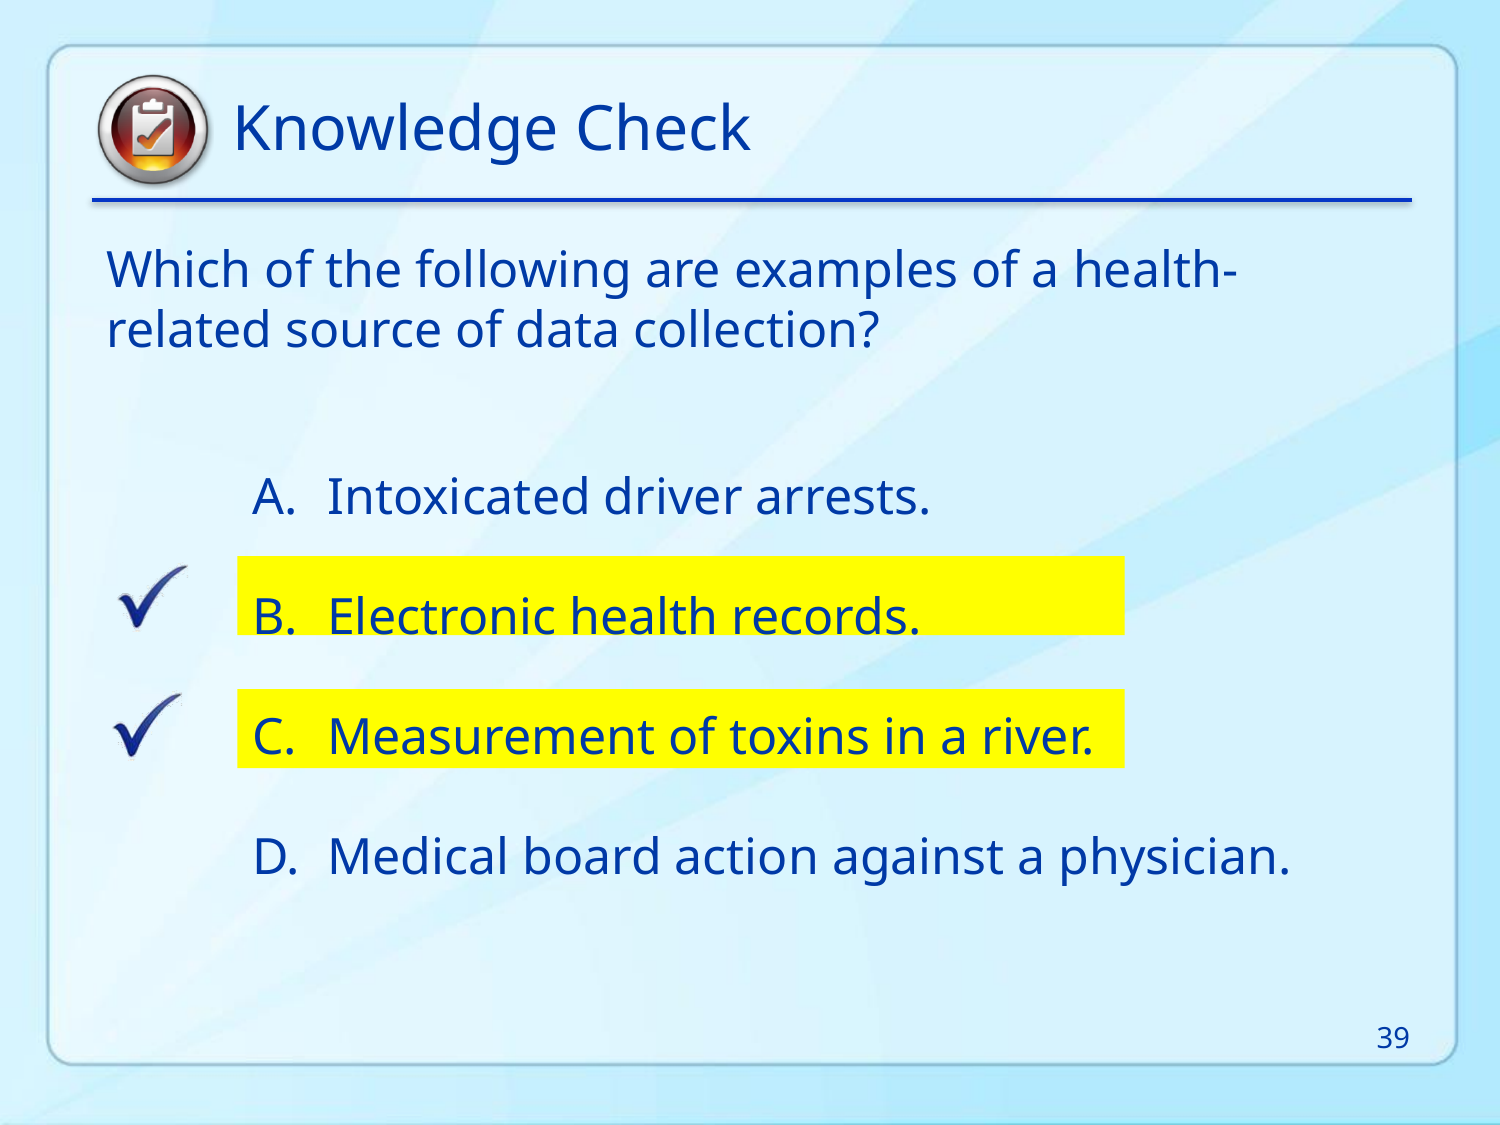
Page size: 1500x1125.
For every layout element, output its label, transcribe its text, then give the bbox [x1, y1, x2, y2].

text_box Which of the following are examples of a health-related source of data collection? [91, 230, 1413, 366]
picture [0, 0, 1500, 1125]
text_box Intoxicated driver arrests. Electronic health records. Measurement of toxins in a river. Medical board action against a physician. [237, 397, 1449, 893]
text_box 39 [1074, 1012, 1425, 1073]
text_box Knowledge Check [218, 80, 893, 171]
